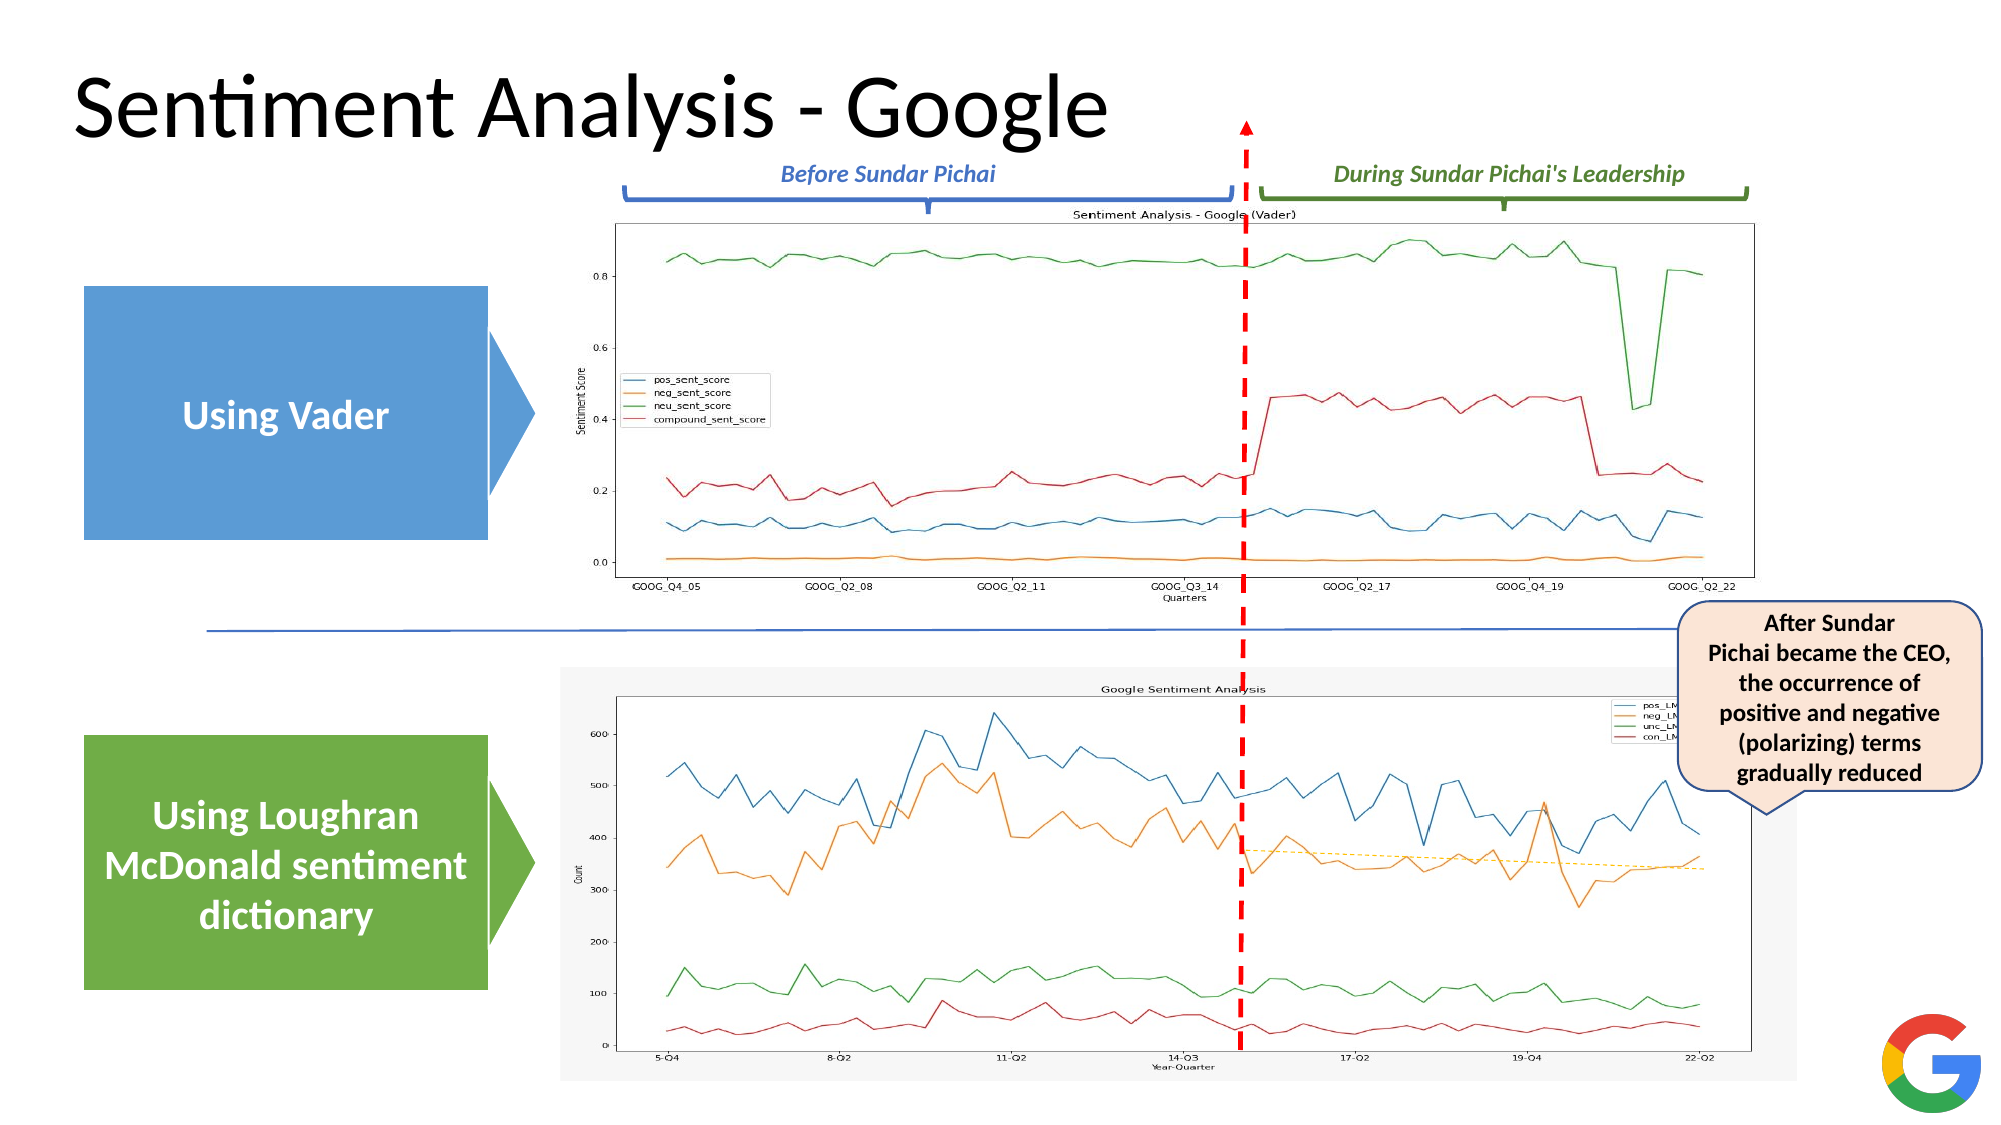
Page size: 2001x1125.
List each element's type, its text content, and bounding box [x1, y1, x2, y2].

picture [560, 667, 1797, 1081]
text_box After Sundar Pichai became the CEO, the occurrence of positive and negative (polarizing) terms gradually reduced [1676, 600, 1984, 797]
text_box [1246, 850, 1705, 870]
picture [544, 185, 1240, 622]
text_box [1240, 120, 1247, 1050]
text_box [83, 734, 537, 991]
picture [1247, 185, 1789, 622]
text_box During Sundar Pichai's Leadership [1253, 149, 1767, 185]
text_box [83, 284, 537, 542]
picture [1881, 1014, 1982, 1113]
text_box Before Sundar Pichai [559, 179, 1225, 185]
text_box Sentiment Analysis - Google [58, 36, 1574, 179]
